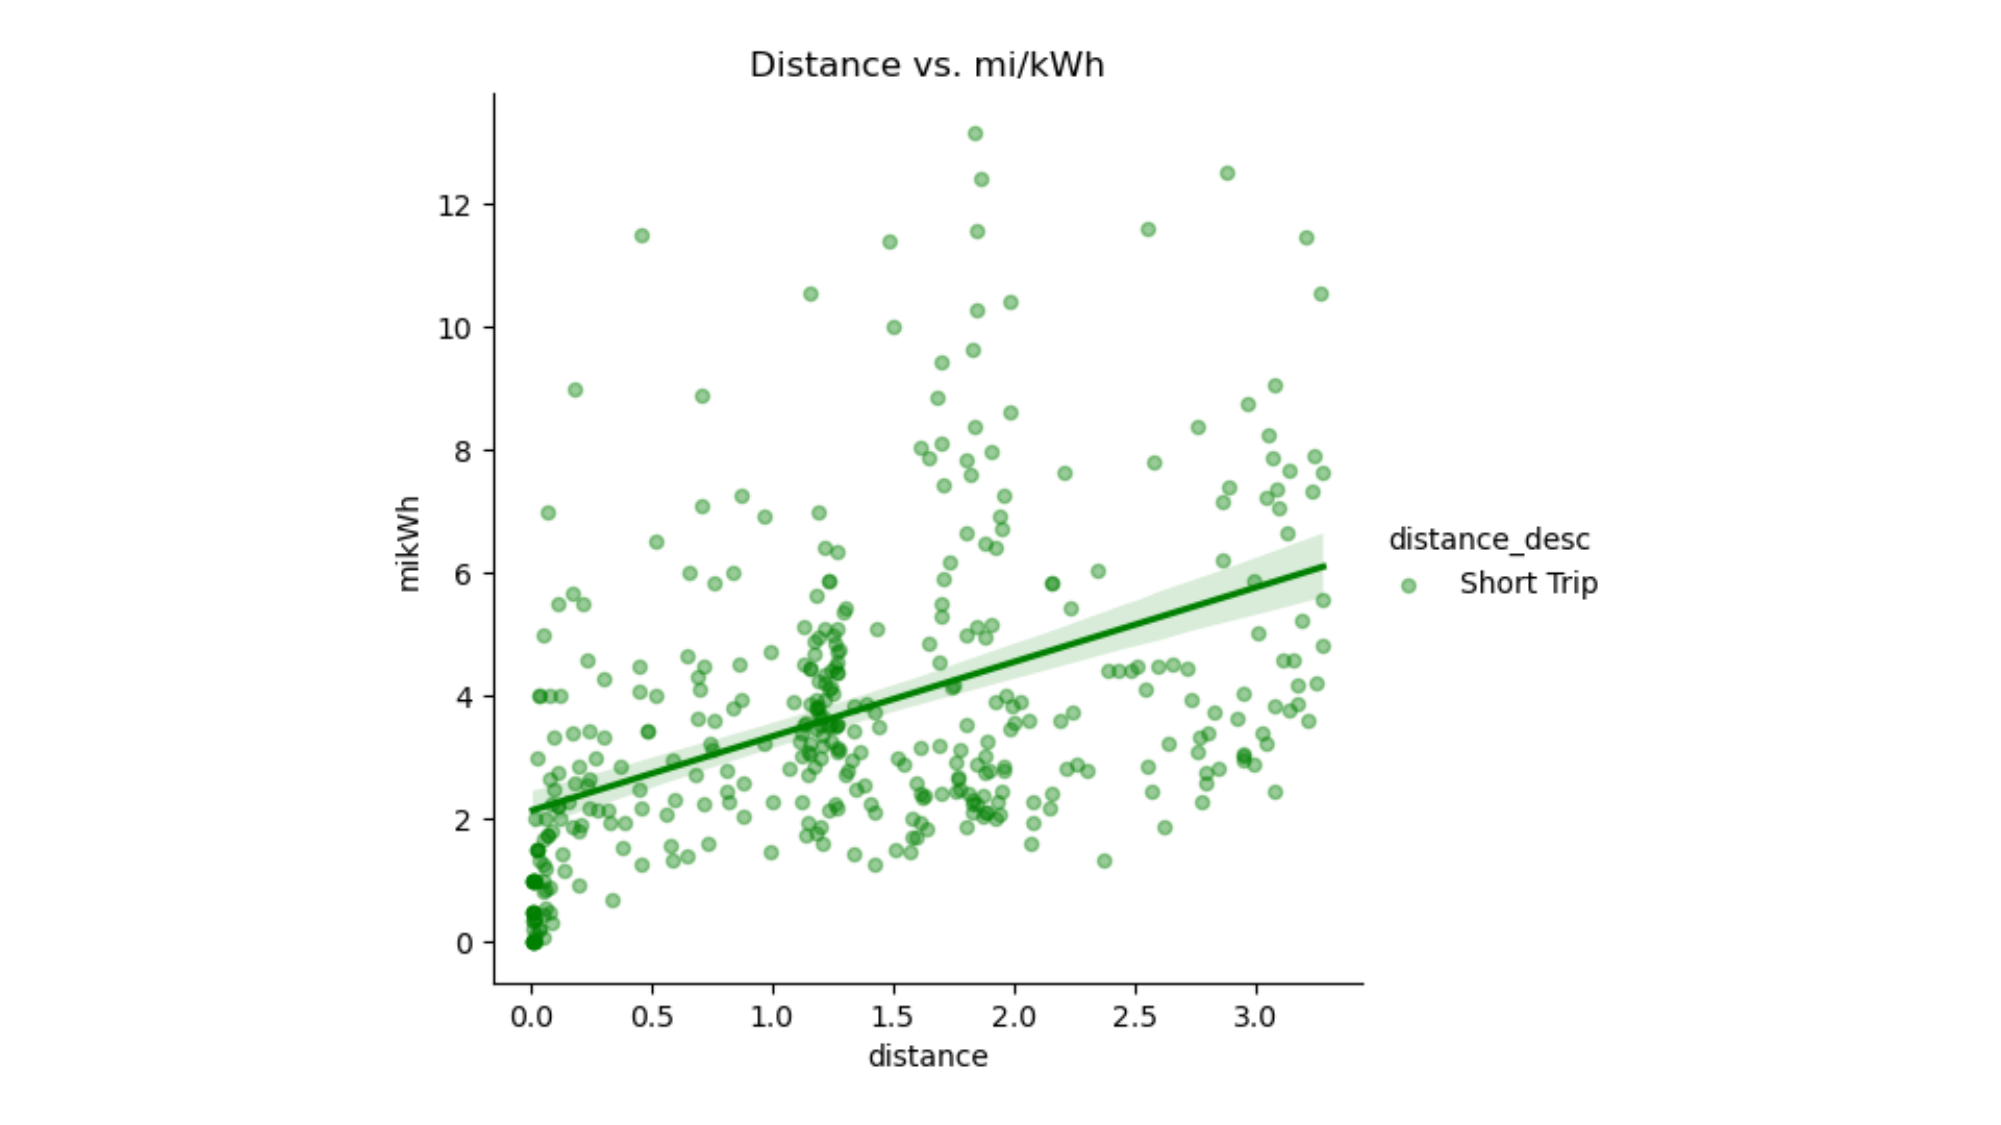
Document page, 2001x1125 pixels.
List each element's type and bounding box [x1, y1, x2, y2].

picture [374, 31, 1625, 1094]
